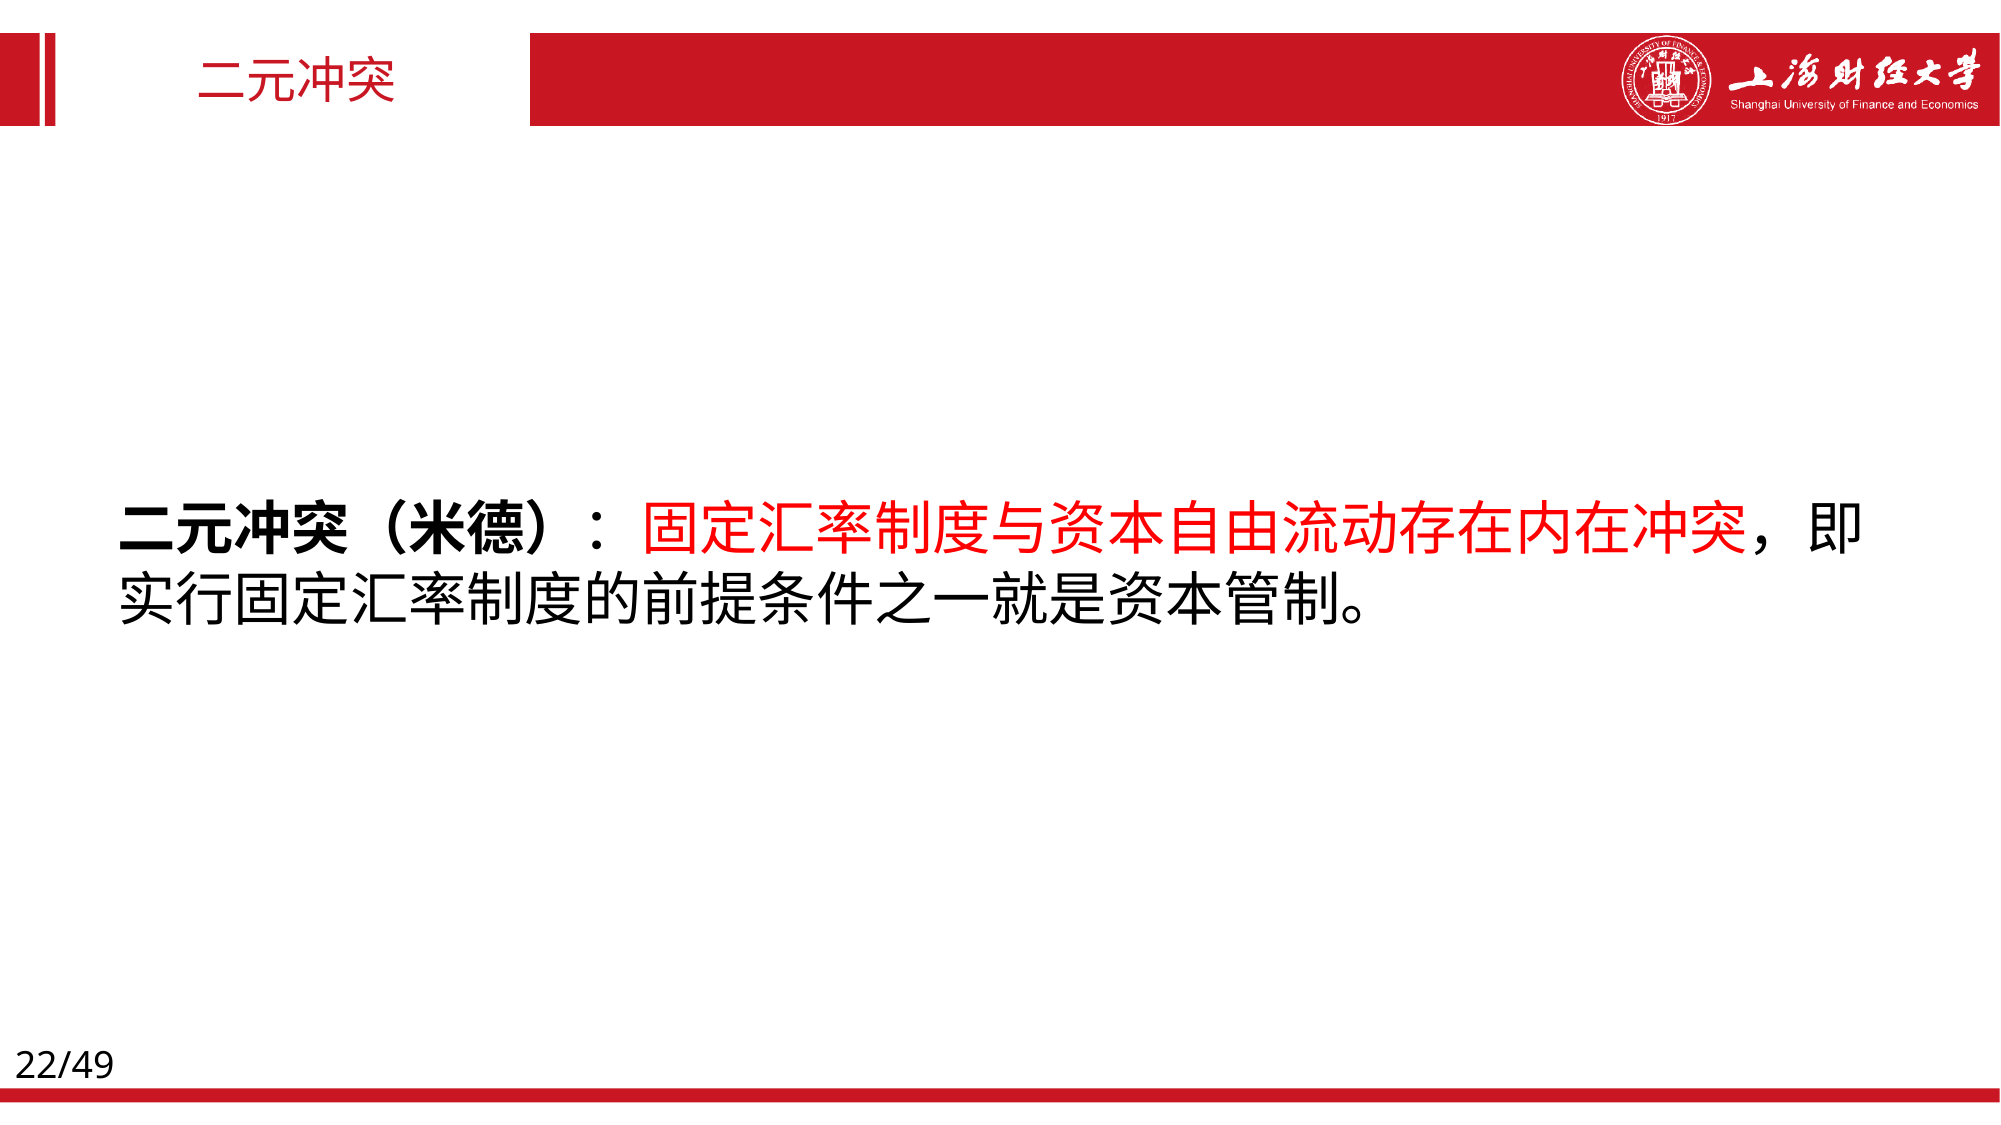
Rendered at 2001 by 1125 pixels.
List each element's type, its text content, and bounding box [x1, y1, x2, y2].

picture [1595, 0, 2000, 172]
text_box 二元冲突 [182, 41, 412, 116]
text_box 二元冲突（米德）：固定汇率制度与资本自由流动存在内在冲突，即实行固定汇率制度的前提条件之一就是资本管制。 [102, 484, 1898, 639]
